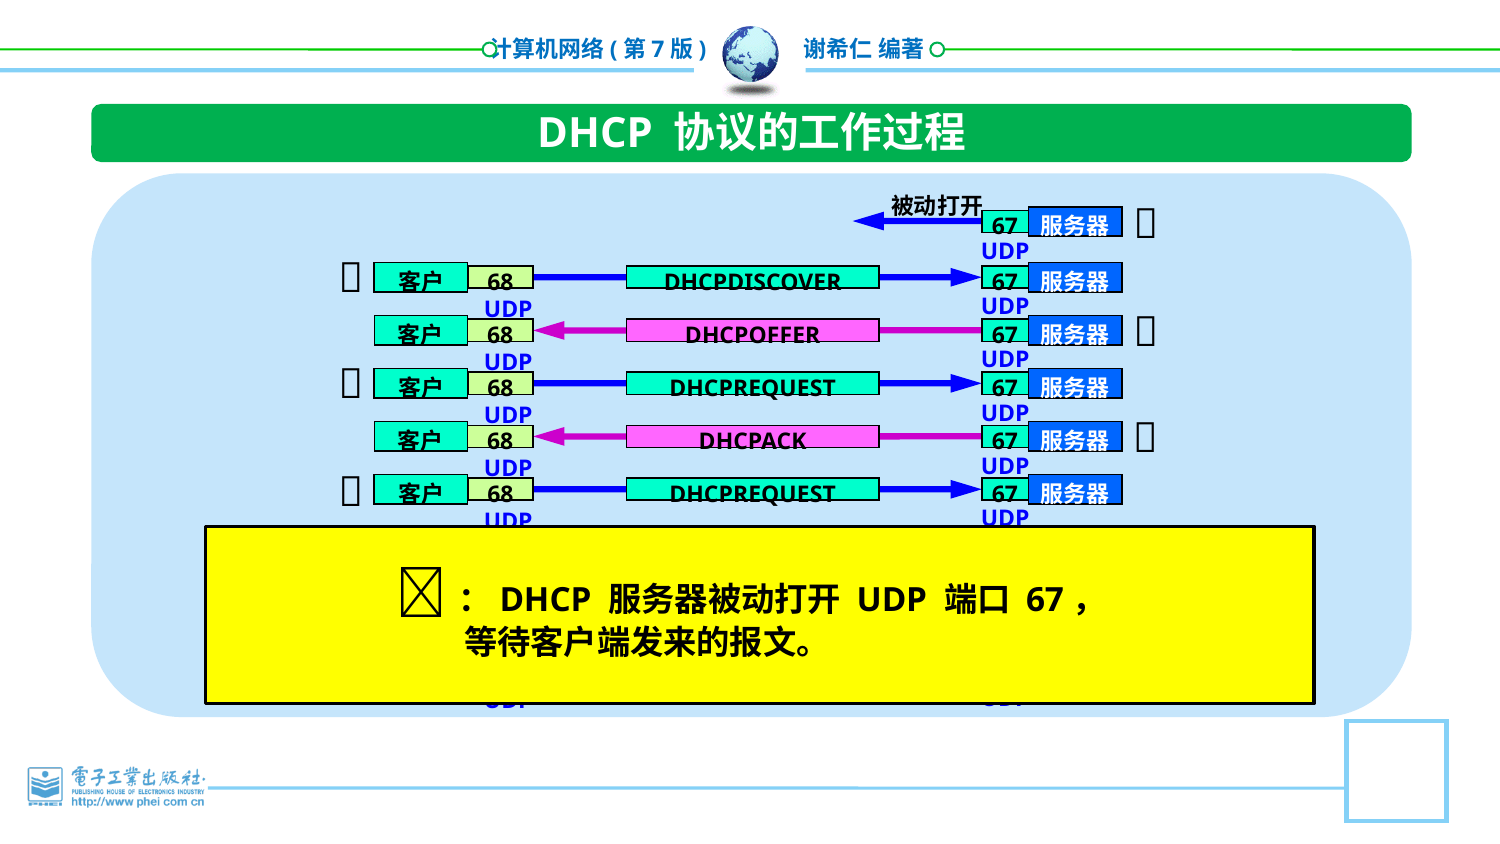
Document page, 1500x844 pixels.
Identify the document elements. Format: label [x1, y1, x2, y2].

text_box [91, 98, 1412, 164]
text_box [89, 171, 1414, 722]
picture [720, 24, 780, 98]
picture [23, 764, 208, 809]
